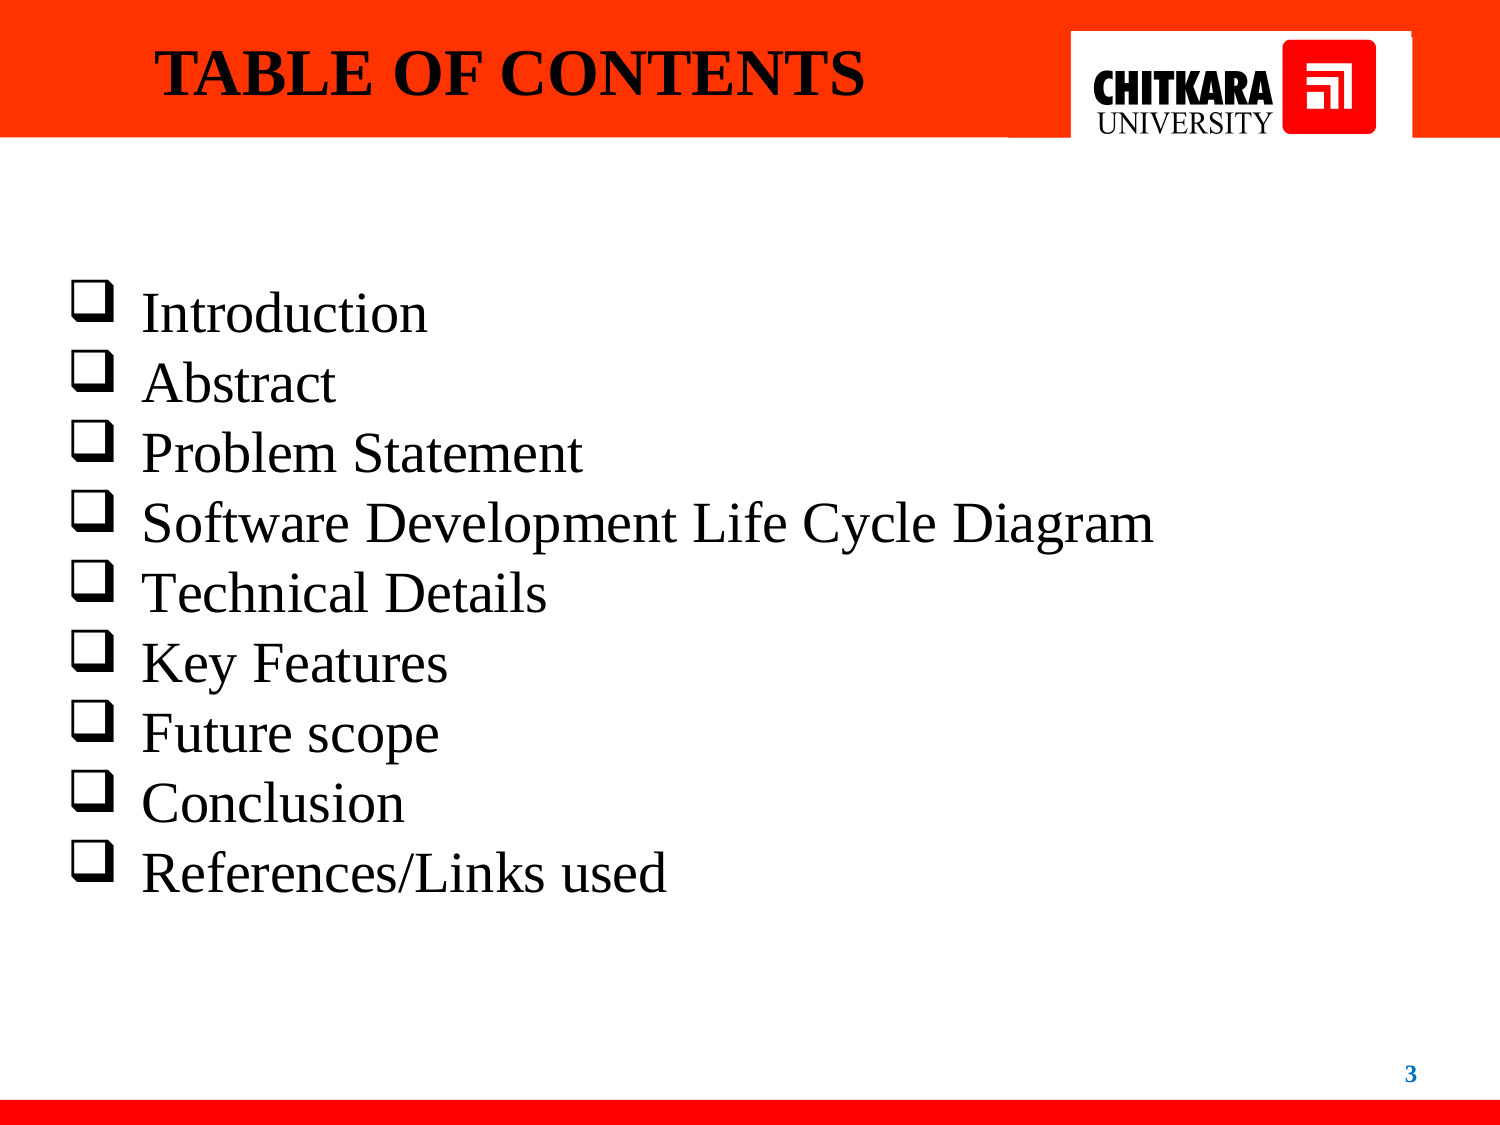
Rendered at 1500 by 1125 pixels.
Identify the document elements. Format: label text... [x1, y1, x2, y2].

picture [1074, 37, 1391, 138]
text_box Introduction Abstract Problem Statement Software Development Life Cycle Diagram Technical Details Key Features Future scope Conclusion References/Links used [64, 274, 1436, 904]
title TABLE OF CONTENTS [0, 0, 1063, 138]
slide_number 3 [1394, 1049, 1426, 1096]
